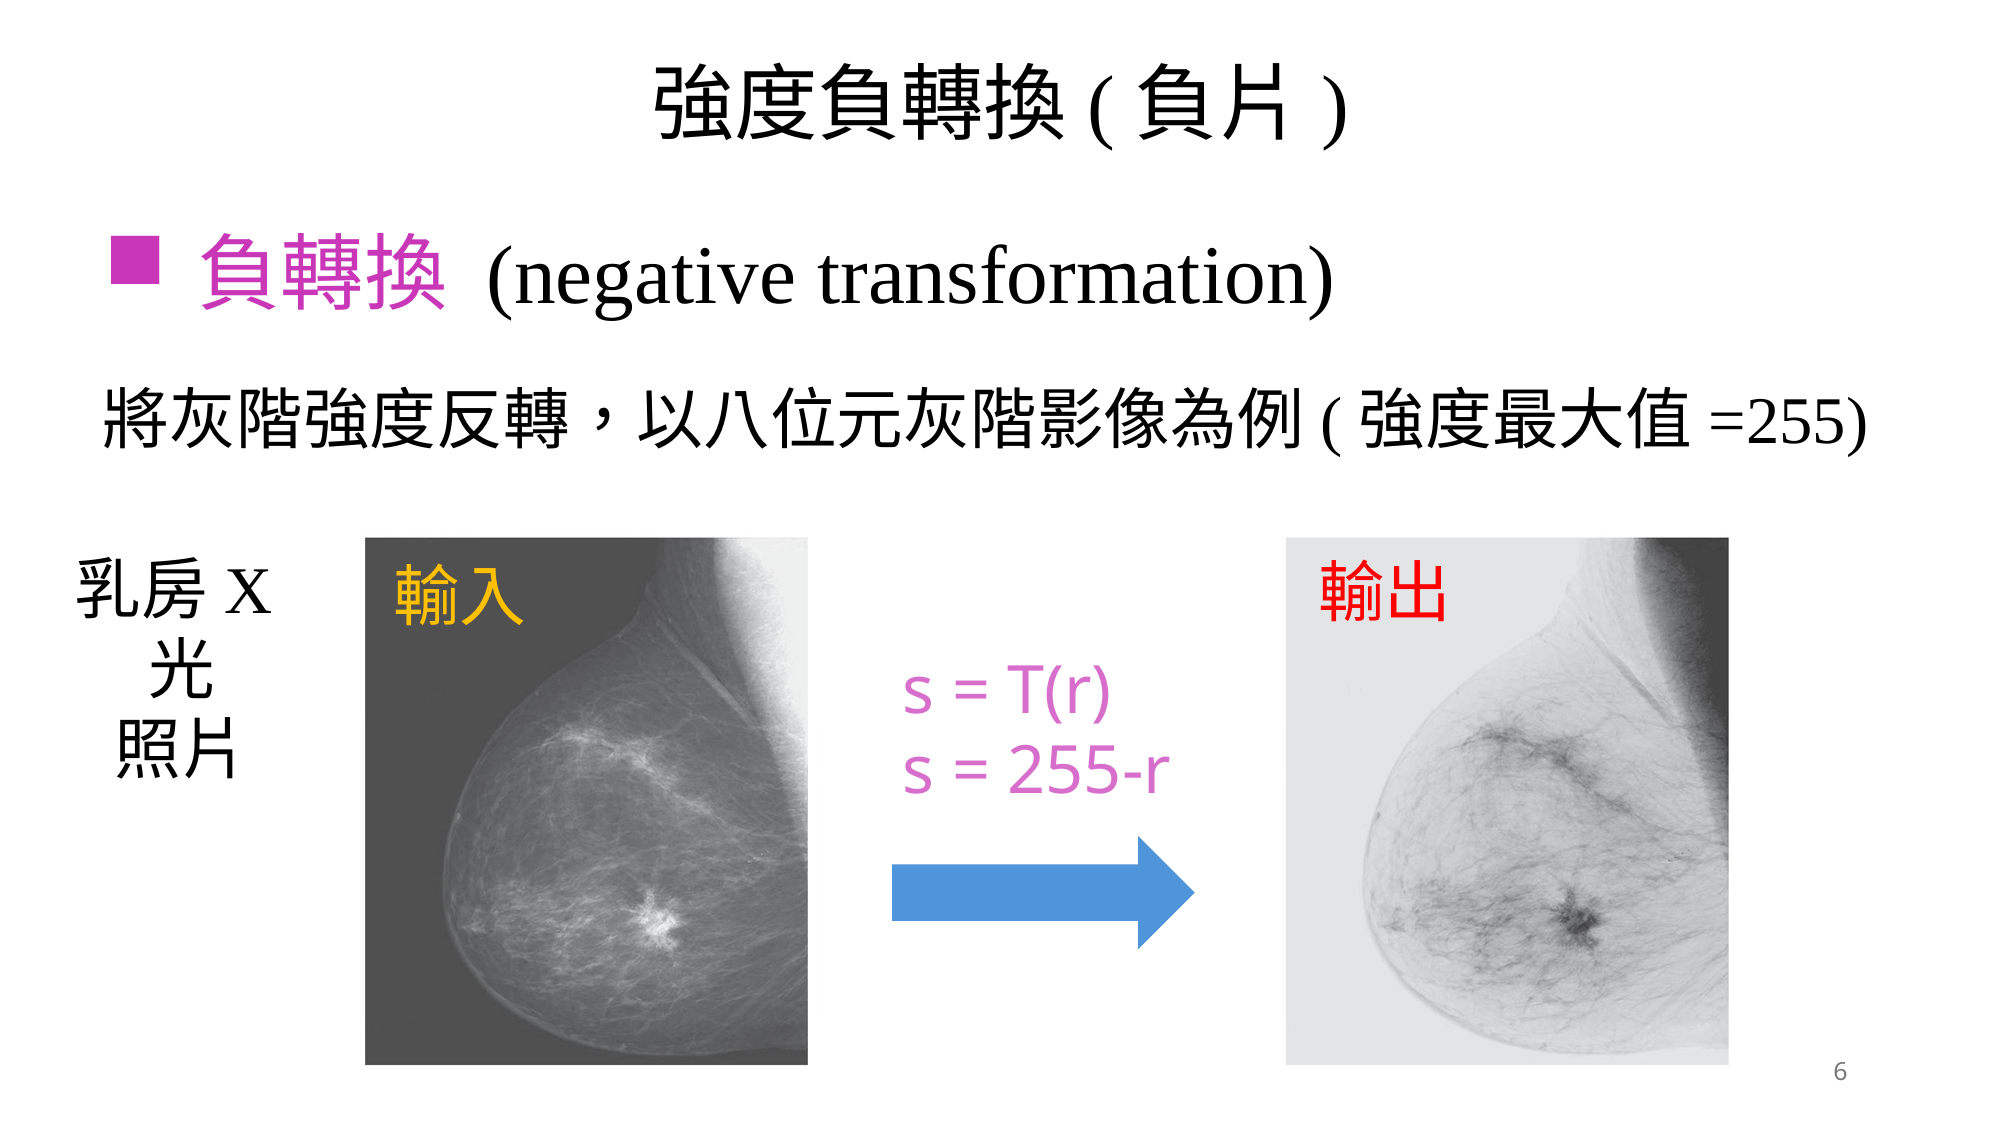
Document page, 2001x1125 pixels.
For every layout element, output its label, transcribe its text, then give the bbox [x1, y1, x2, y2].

text_box 乳房X光 照片 [39, 539, 324, 794]
text_box 強度負轉換(負片) [0, 42, 2000, 158]
text_box s = T(r) s = 255-r [888, 639, 1187, 815]
picture [1278, 528, 1748, 1073]
text_box 負轉換 (negative transformation) [89, 213, 1537, 328]
slide_number 6 [1412, 1042, 1863, 1103]
text_box 將灰階強度反轉，以八位元灰階影像為例(強度最大值=255) [88, 369, 1929, 465]
picture [356, 528, 819, 1073]
text_box [890, 832, 1197, 954]
